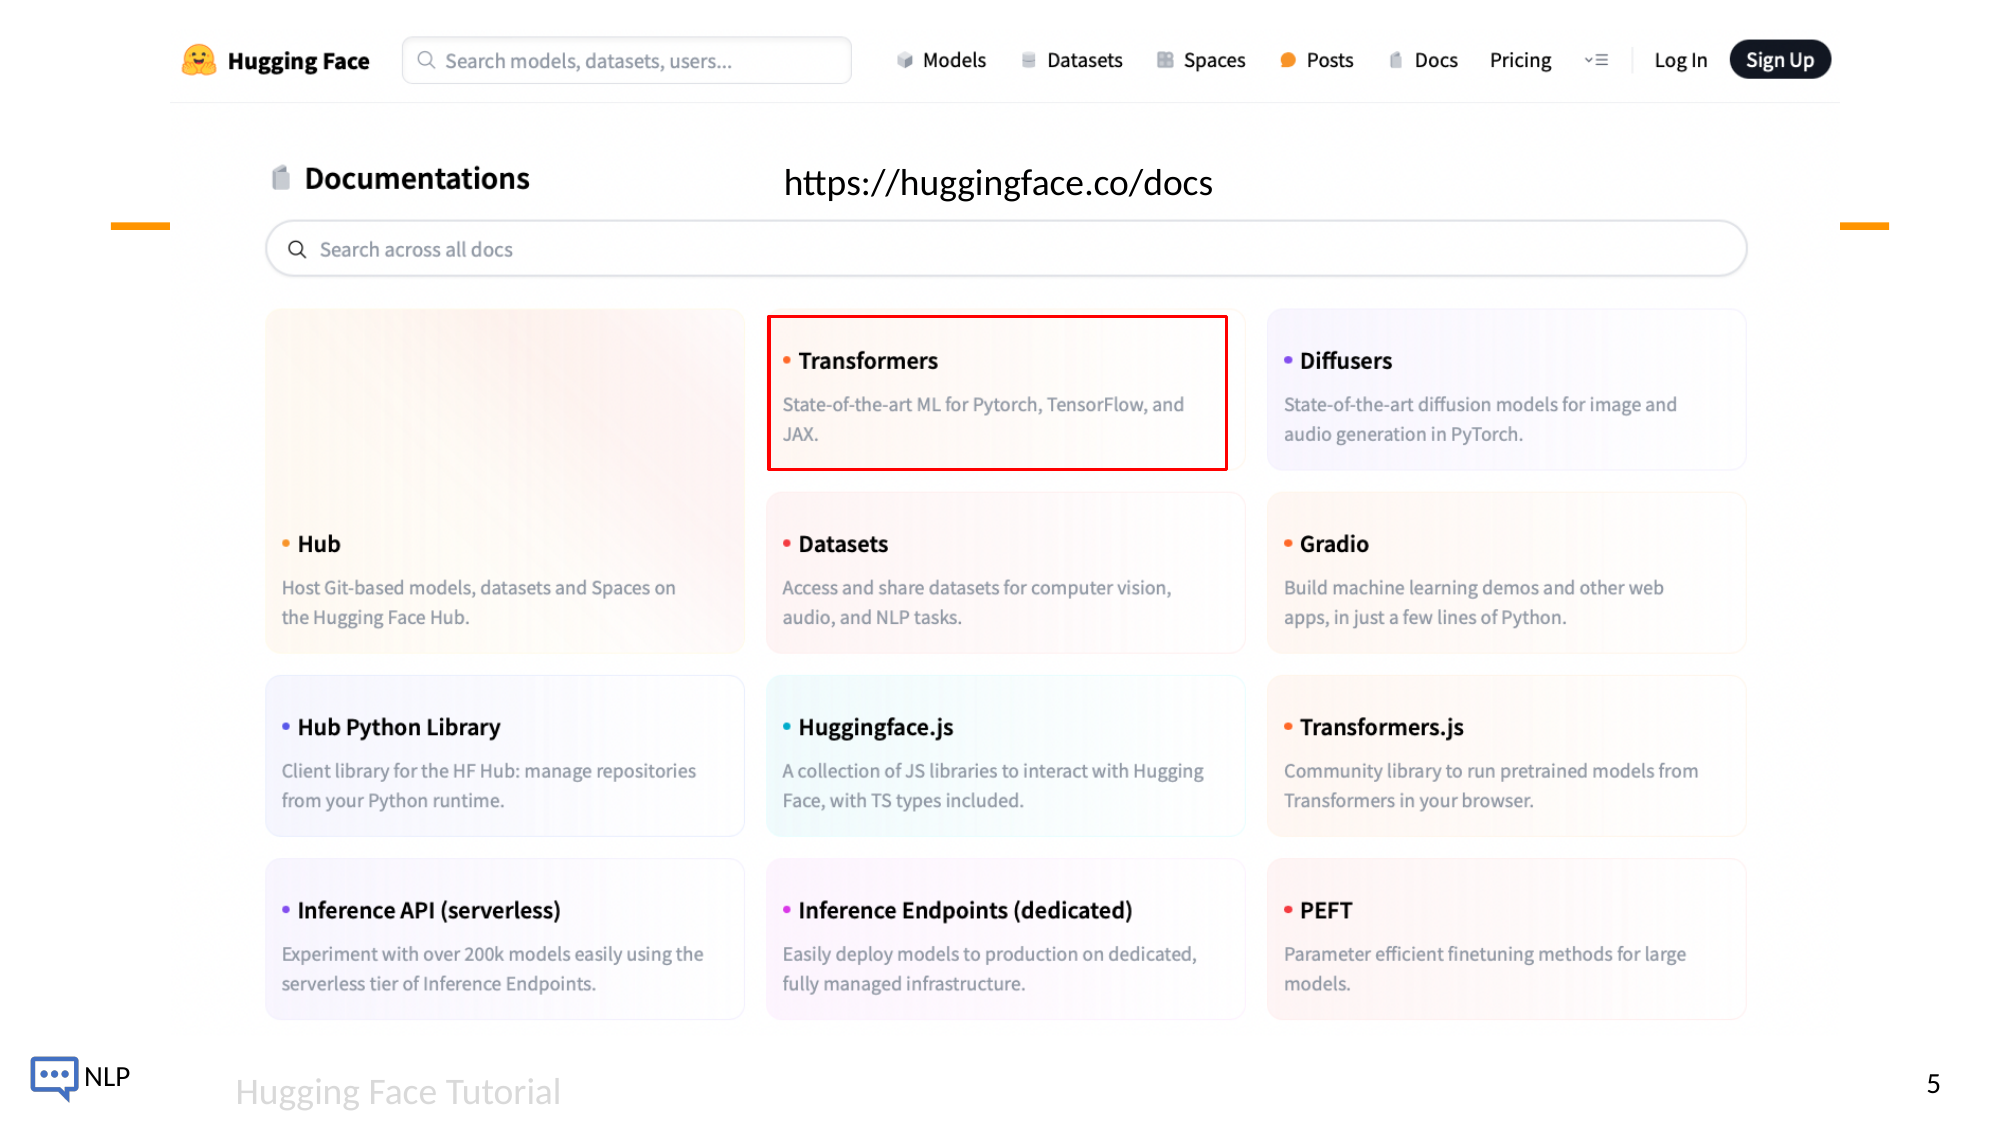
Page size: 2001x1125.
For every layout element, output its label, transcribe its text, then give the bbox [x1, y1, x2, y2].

picture [169, 28, 1840, 1037]
picture [23, 1047, 86, 1110]
text_box Hugging Face Tutorial [220, 1059, 1263, 1120]
slide_number 5 [1740, 1052, 1957, 1113]
